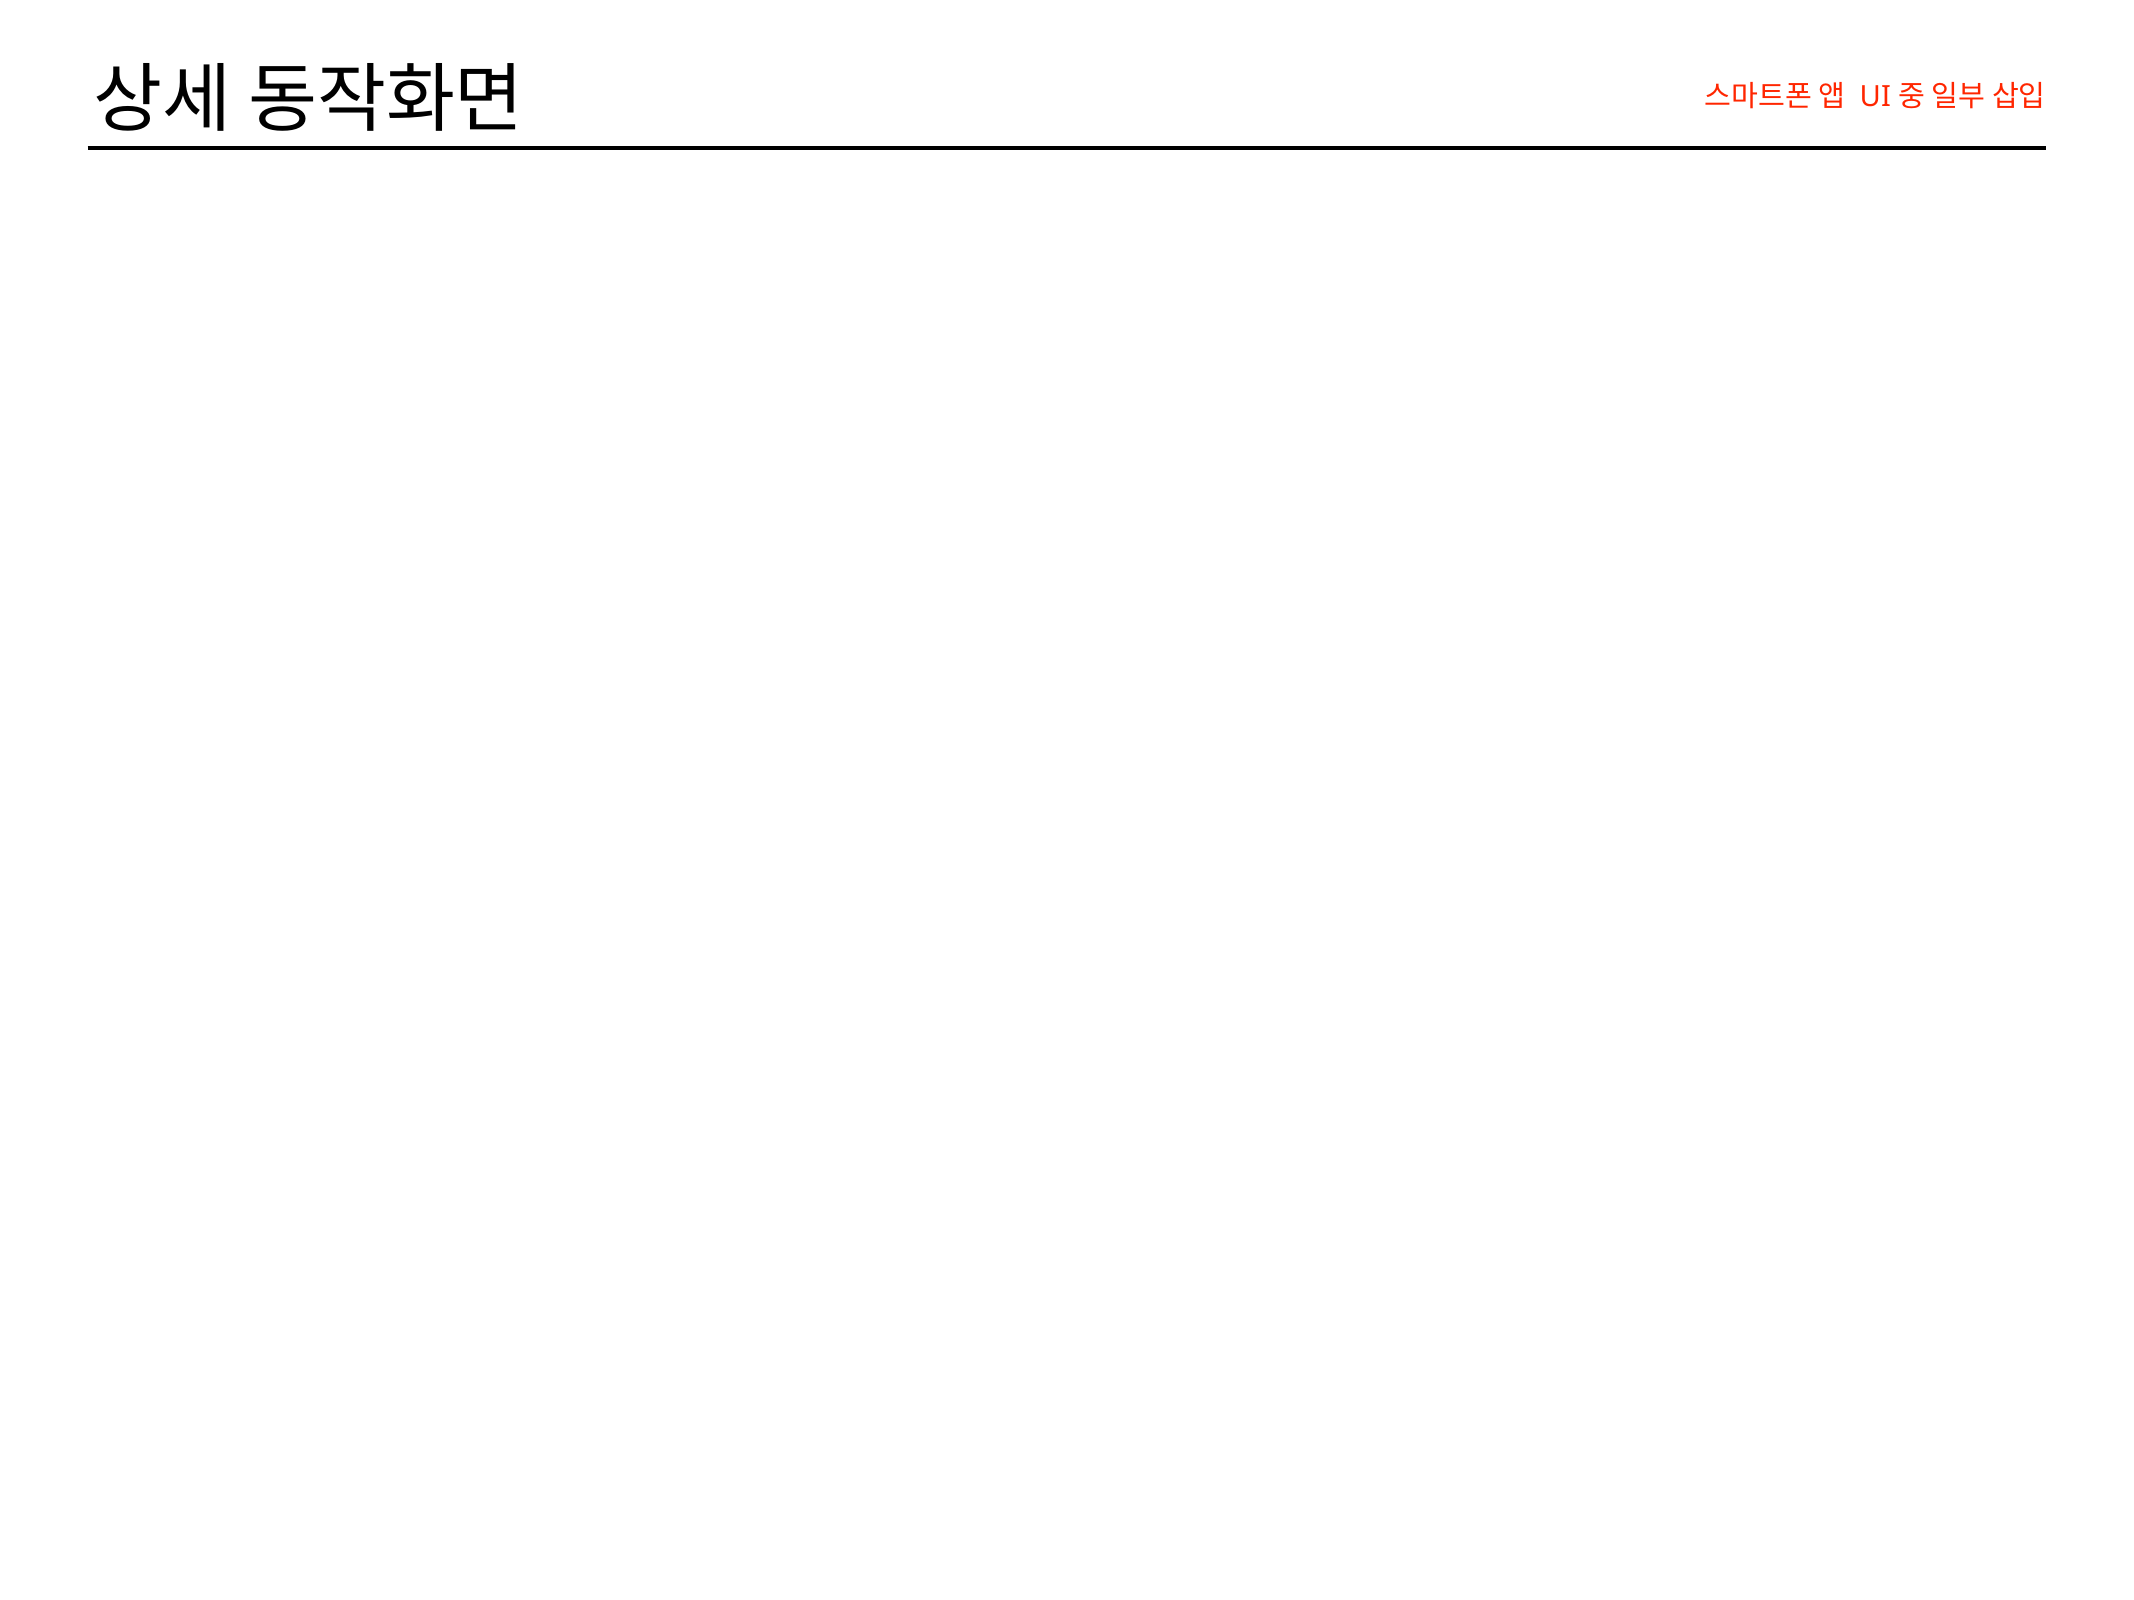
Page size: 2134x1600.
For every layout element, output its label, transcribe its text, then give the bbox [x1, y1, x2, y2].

text_box 상세 동작화면 [85, 41, 1146, 149]
text_box 스마트폰 앱 UI중 일부 삽입 [1696, 69, 2055, 121]
